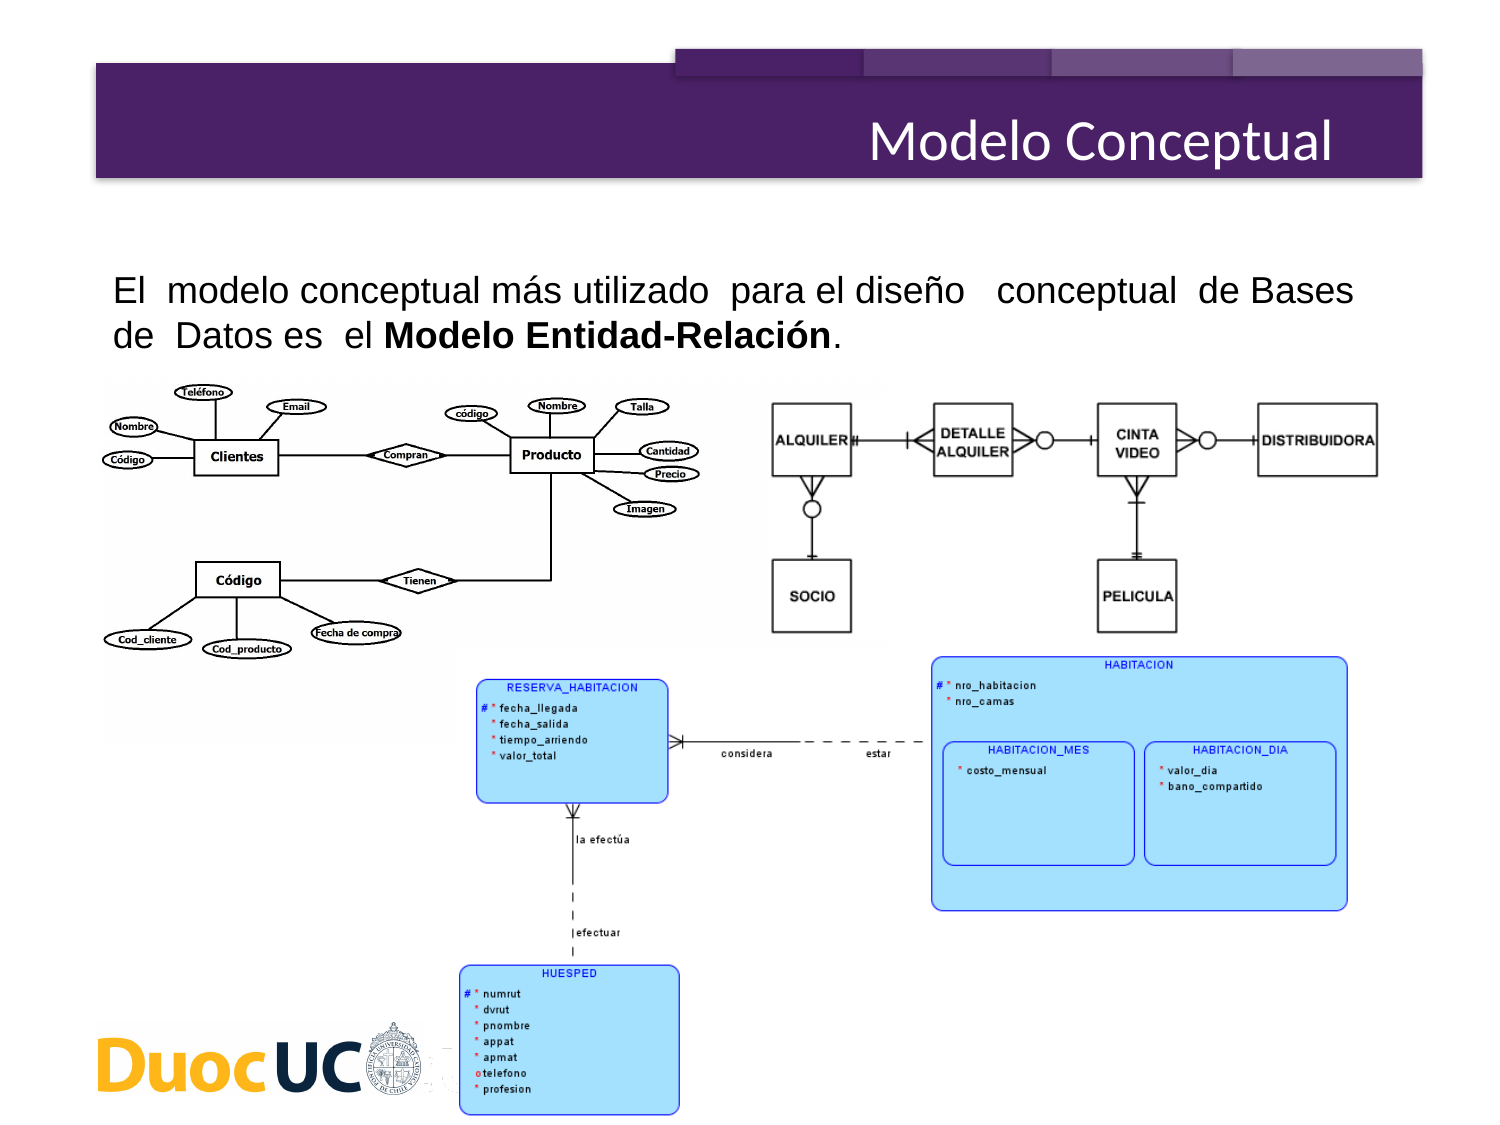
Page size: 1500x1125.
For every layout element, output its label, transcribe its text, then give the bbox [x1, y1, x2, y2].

text_box El modelo conceptual más utilizado para el diseño conceptual de Bases de Datos es el Modelo Entidad-Relación. [98, 258, 1422, 444]
picture [96, 376, 1383, 1121]
text_box Modelo Conceptual [733, 95, 1349, 180]
